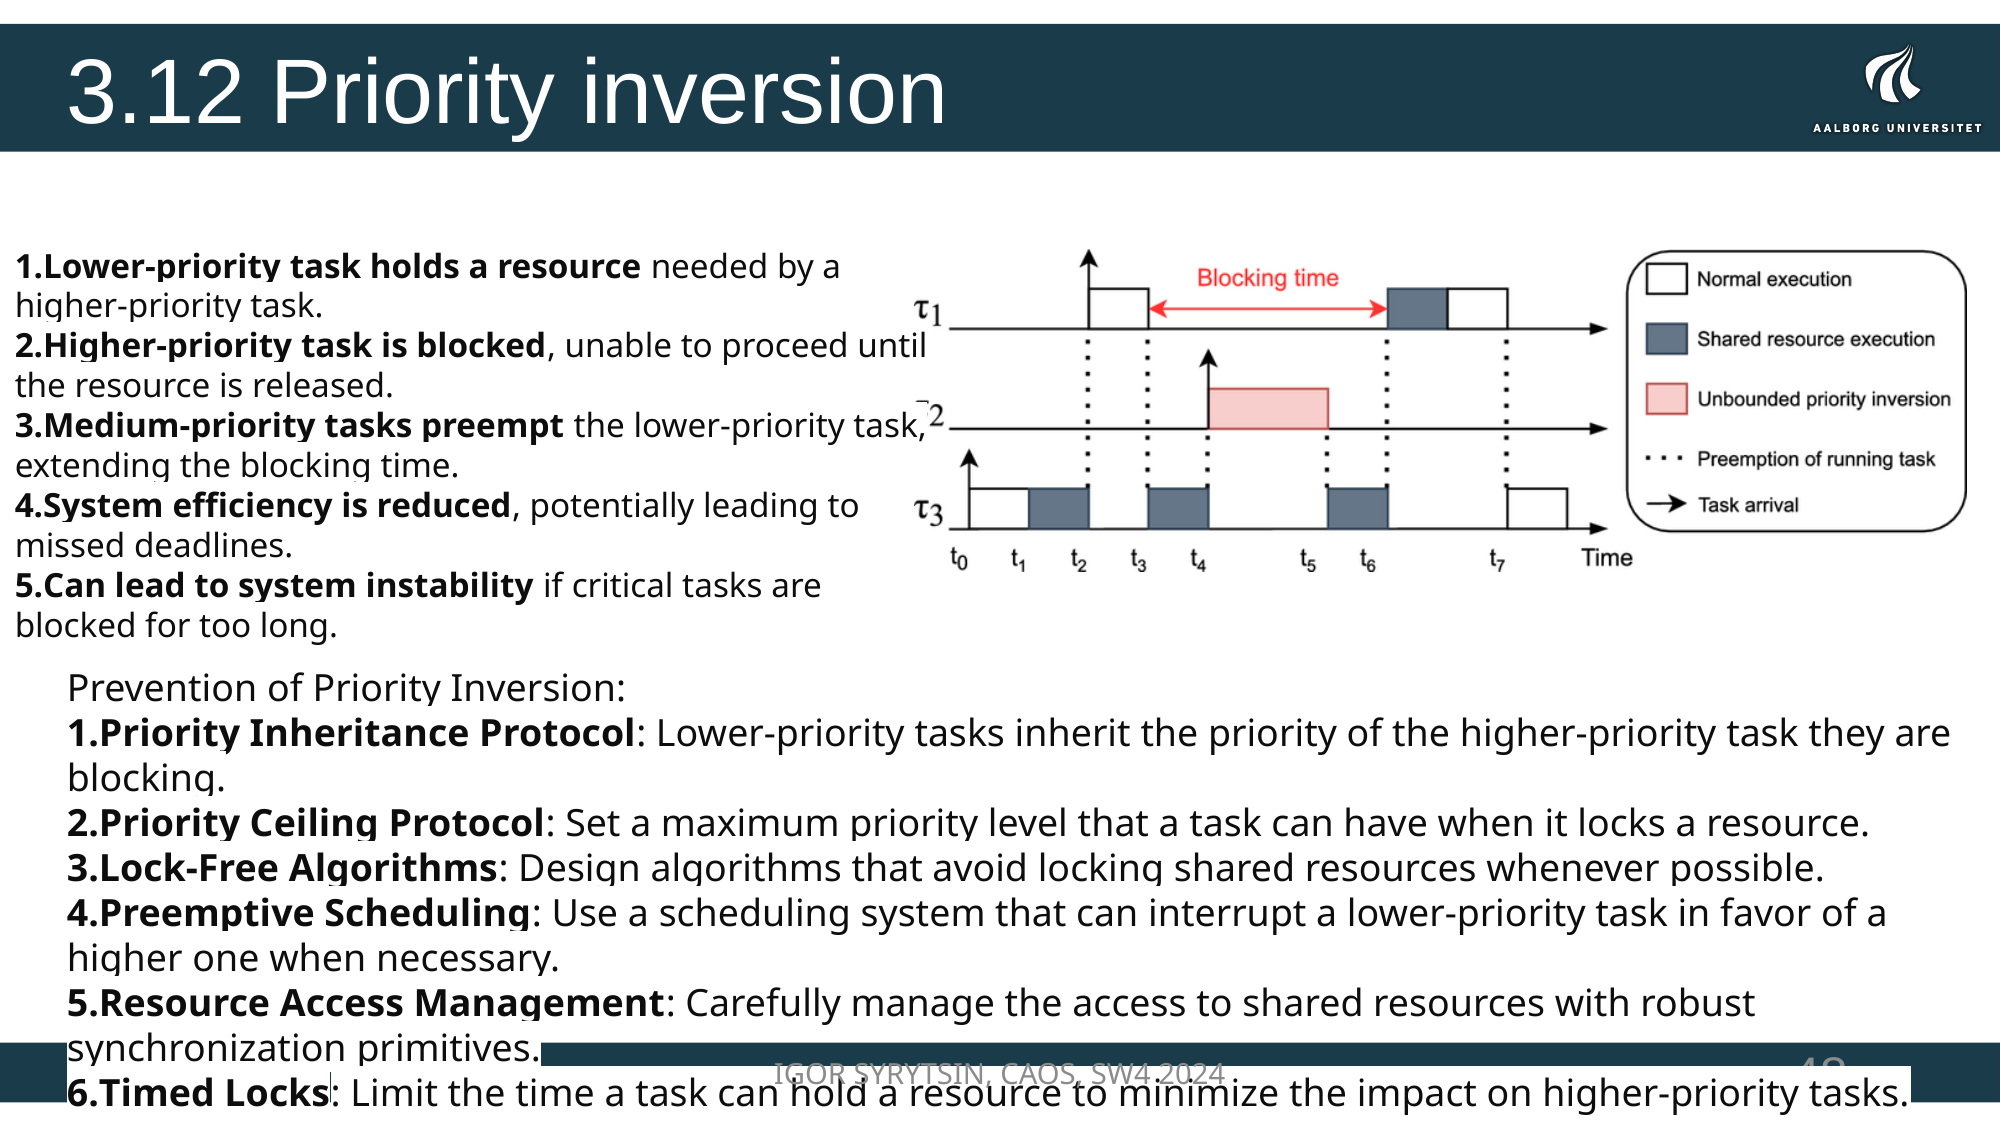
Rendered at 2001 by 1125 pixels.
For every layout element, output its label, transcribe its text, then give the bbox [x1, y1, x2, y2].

picture [914, 249, 1967, 572]
text_box IGOR SYRYTSIN, CAOS, SW4 2024 [662, 1042, 1338, 1103]
title 3.12 Priority inversion [52, 36, 1778, 140]
text_box Lower-priority task holds a resource needed by a higher-priority task. Higher-priority task is blocked, unable to proceed until the resource is released. Medium-priority tasks preempt the lower-priority task, extending the blocking time. System efficiency is reduced, potentially leading to missed deadlines. Can lead to system instability if critical tasks are blocked for too long. [0, 237, 946, 652]
text_box Prevention of Priority Inversion: Priority Inheritance Protocol: Lower-priority tasks inherit the priority of the higher-priority task they are blocking. Priority Ceiling Protocol: Set a maximum priority level that a task can have when it locks a resource. Lock-Free Algorithms: Design algorithms that avoid locking shared resources whenever possible. Preemptive Scheduling: Use a scheduling system that can interrupt a lower-priority task in favor of a higher one when necessary. Resource Access Management: Carefully manage the access to shared resources with robust synchronization primitives. Timed Locks: Limit the time a task can hold a resource to minimize the impact on higher-priority tasks. [52, 656, 2000, 1122]
picture [1799, 30, 1995, 146]
